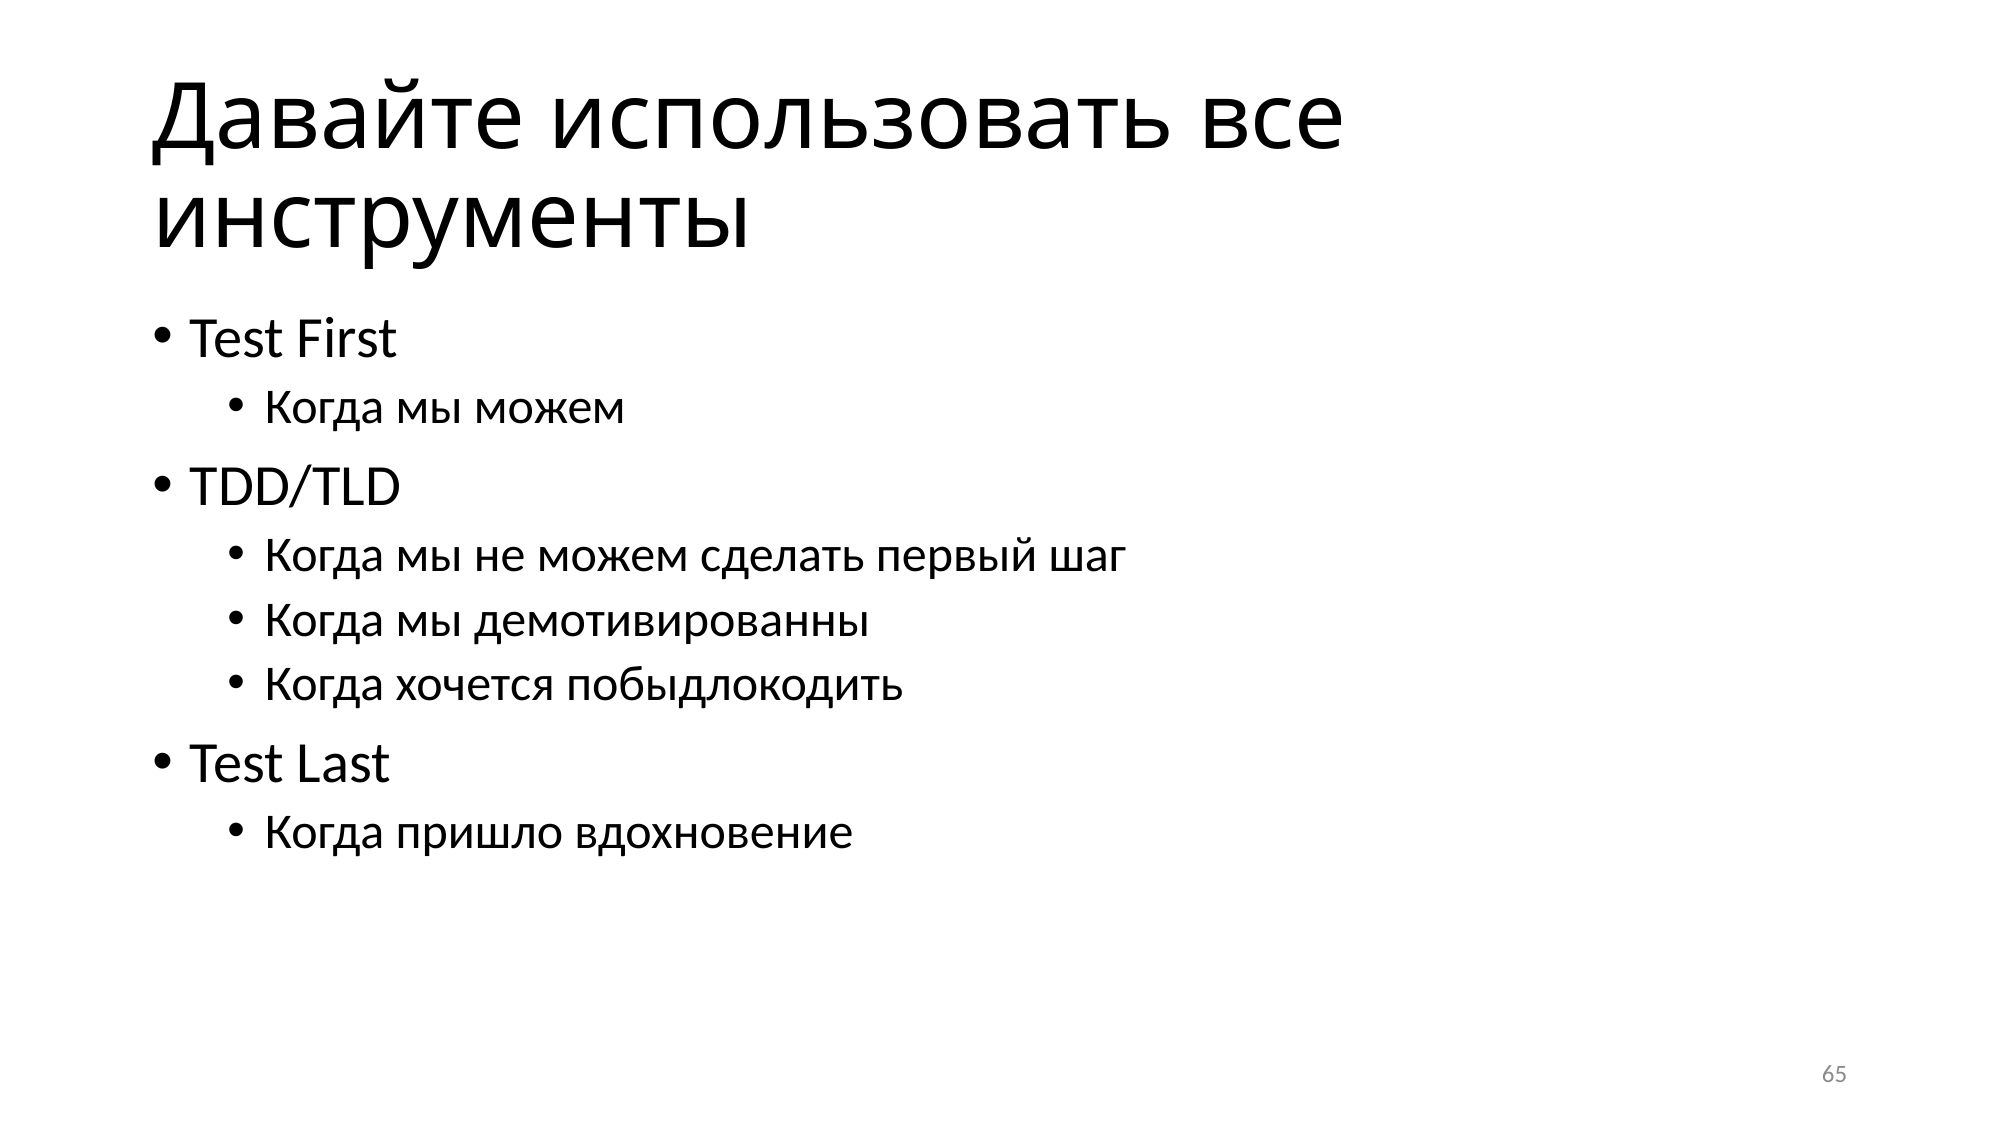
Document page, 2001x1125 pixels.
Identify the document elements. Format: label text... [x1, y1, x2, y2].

title Давайте использовать все инструменты [137, 59, 1863, 278]
list Test First Когда мы можем TDD/TLD Когда мы не можем сделать первый шаг Когда мы демотивированны Когда хочется побыдлокодить Test Last Когда пришло вдохновение [137, 299, 1863, 1014]
slide_number 65 [1412, 1042, 1863, 1103]
